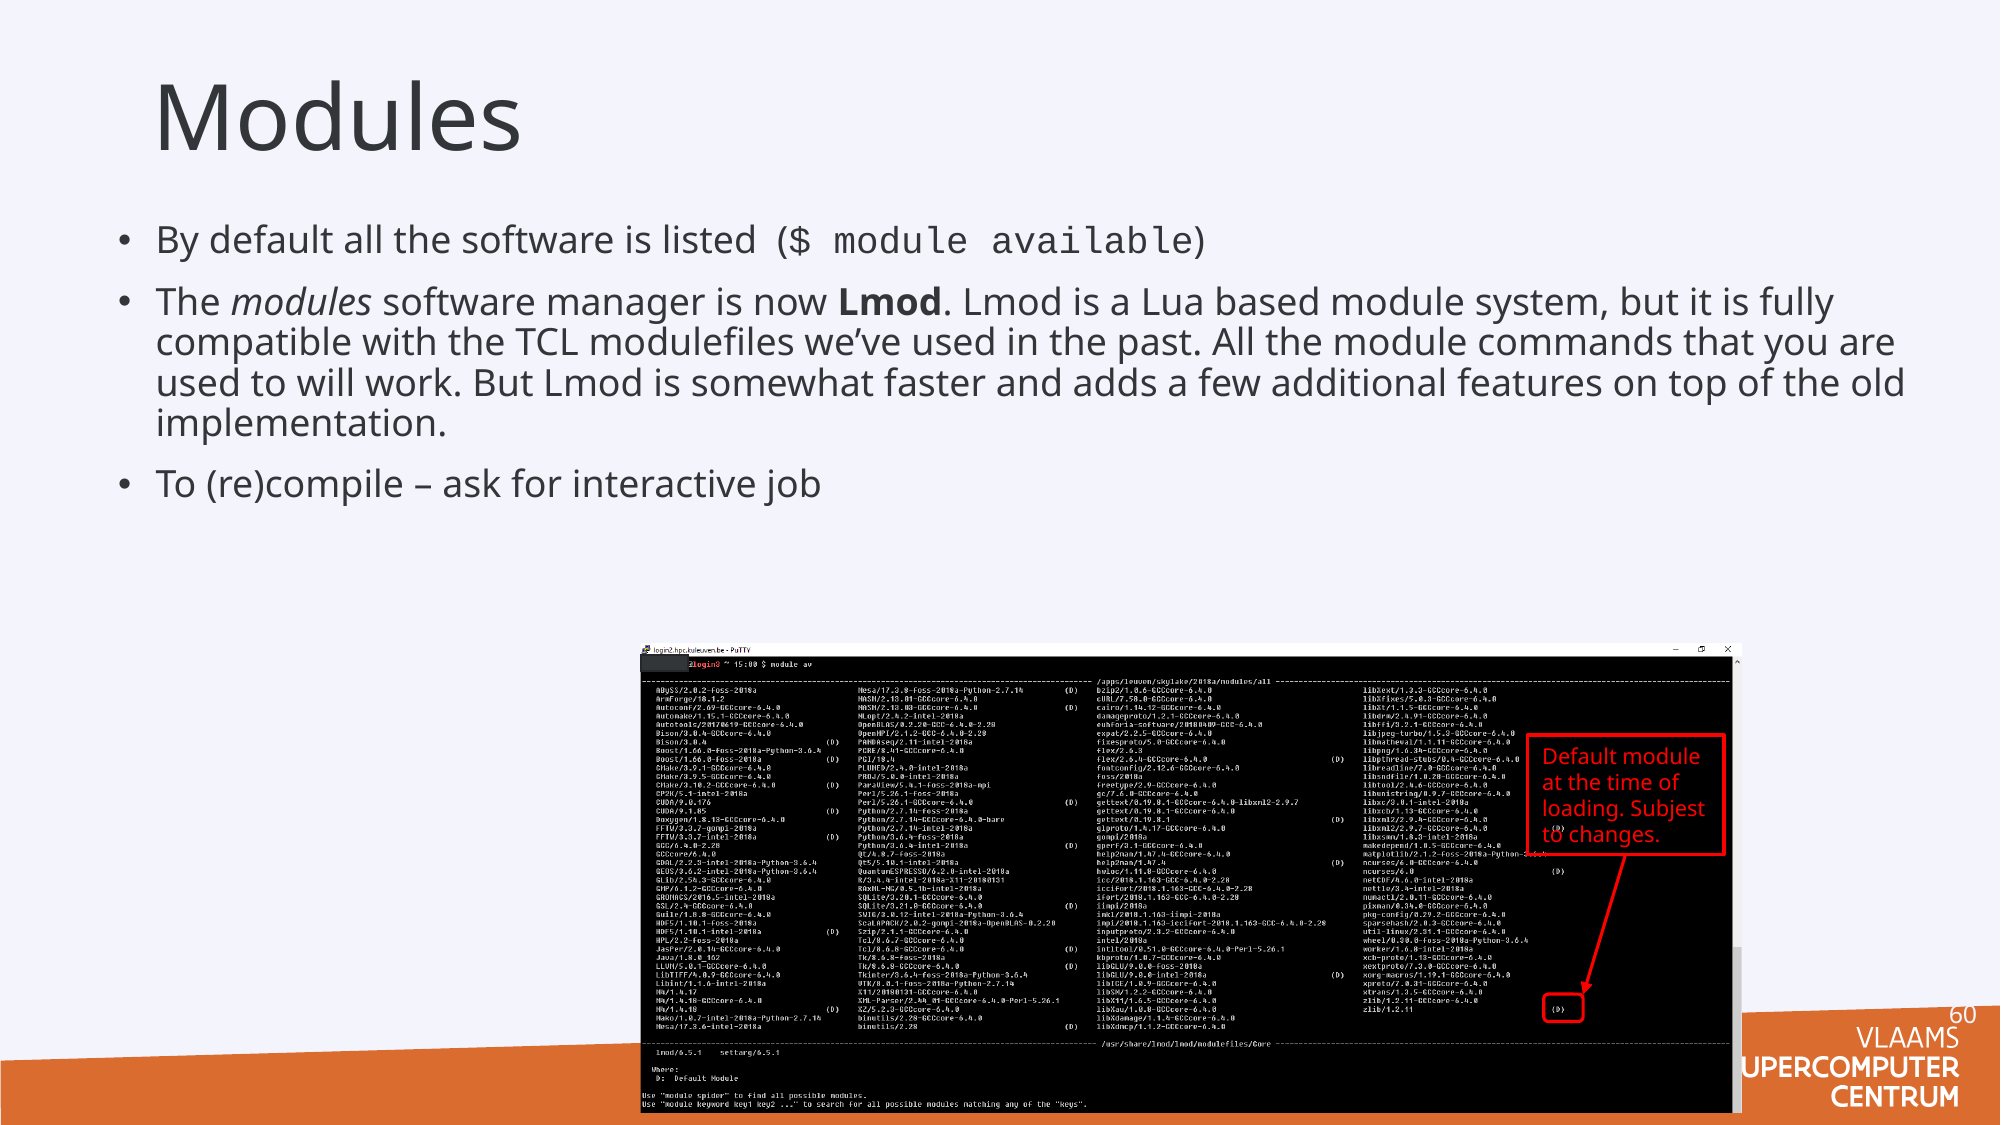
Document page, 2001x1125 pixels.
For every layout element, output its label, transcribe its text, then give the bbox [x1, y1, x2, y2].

picture [640, 643, 1960, 1117]
list By default all the software is listed ($ module available) The modules software manager is now Lmod. Lmod is a Lua based module system, but it is fully compatible with the TCL modulefiles we’ve used in the past. All the module commands that you are used to will work. But Lmod is somewhat faster and adds a few additional features on top of the old implementation. To (re)compile – ask for interactive job [118, 221, 1941, 948]
title Modules [137, 11, 1863, 221]
slide_number 60 [1787, 992, 1993, 1040]
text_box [1527, 734, 1724, 1022]
